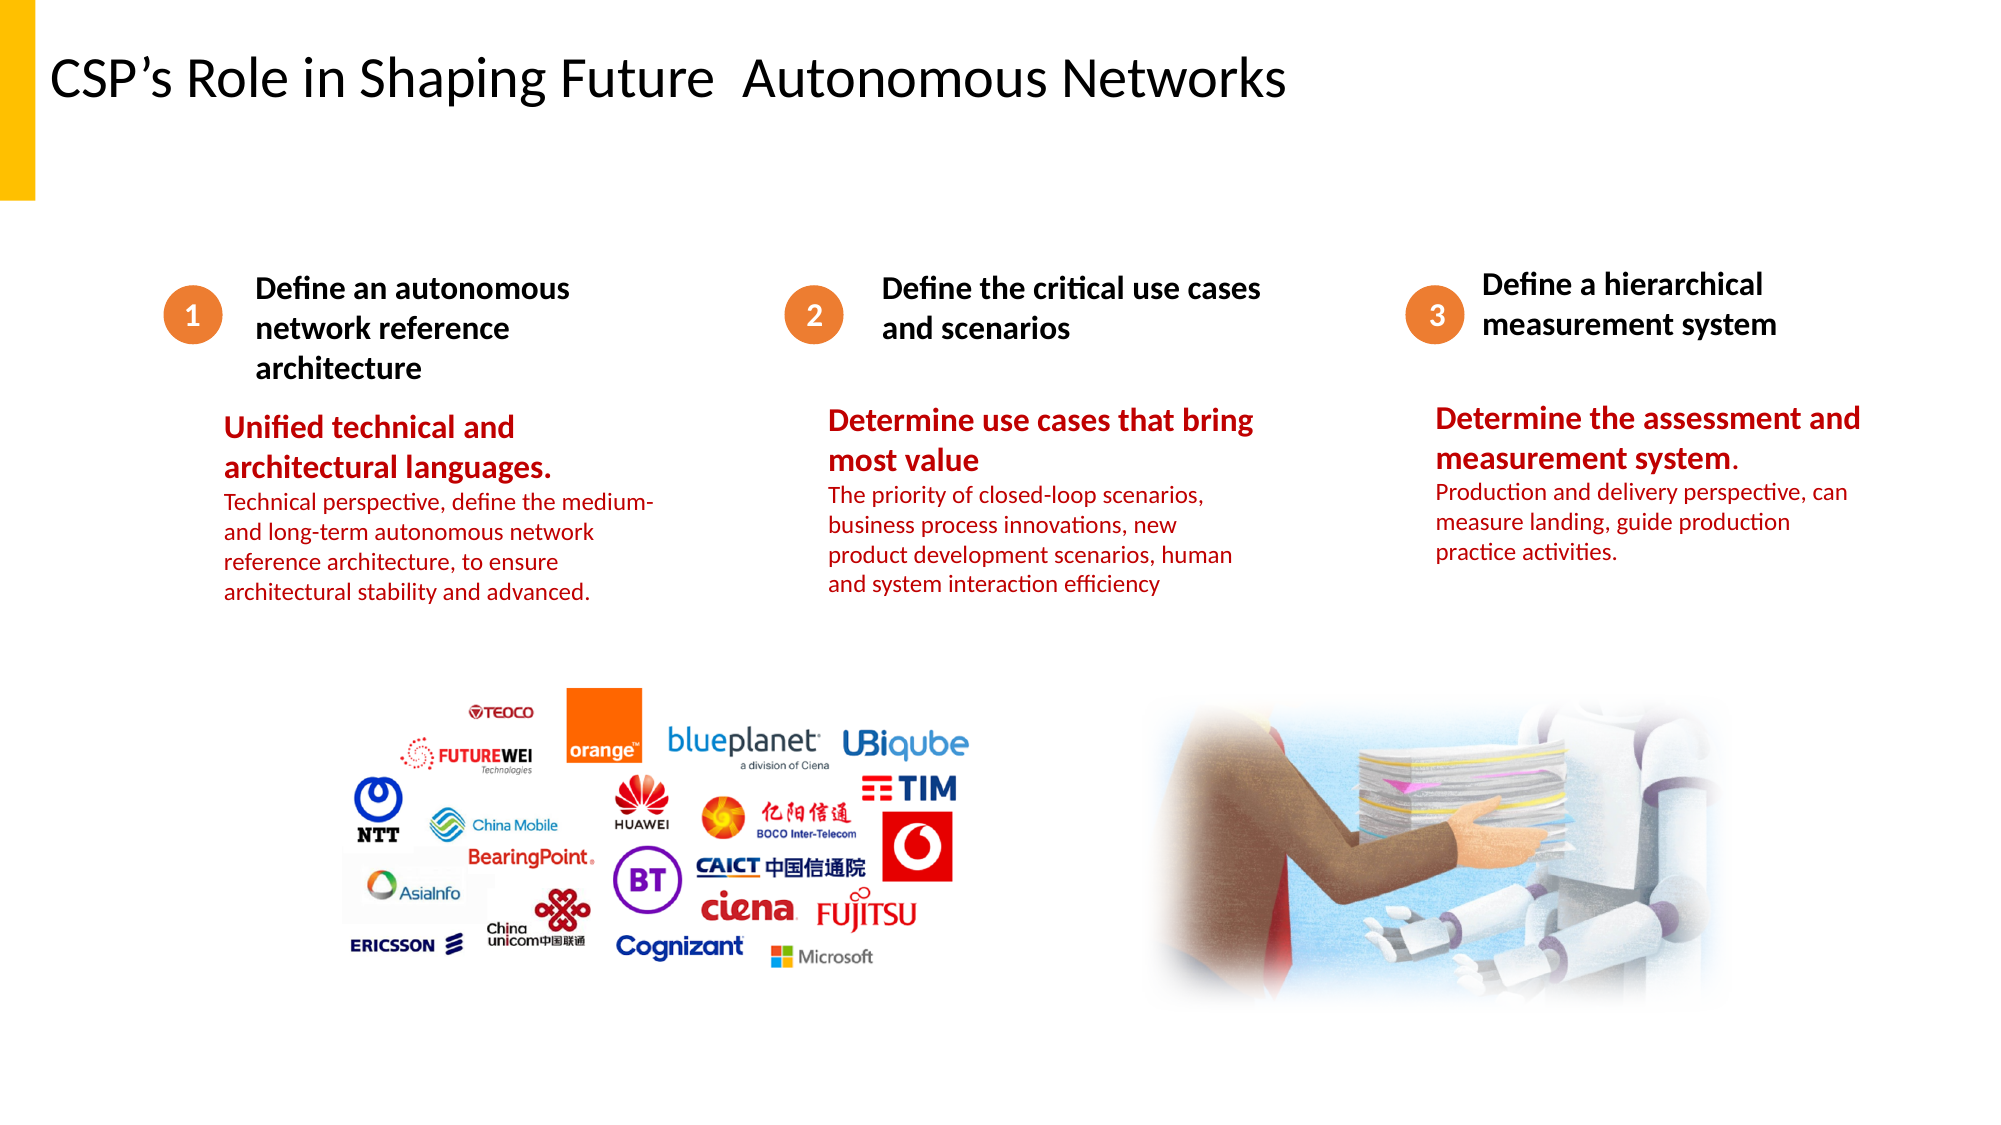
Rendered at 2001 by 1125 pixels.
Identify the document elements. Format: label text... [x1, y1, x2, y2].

text_box Define an autonomous network reference architecture [246, 337, 653, 373]
text_box [739, 215, 1291, 400]
text_box Determine use cases that bring most value The priority of closed-loop scenarios, business process innovations, new product development scenarios, human and system interaction efficiency [819, 393, 1264, 654]
text_box [1354, 254, 1906, 322]
text_box CSP’s Role in Shaping Future Autonomous Networks [35, 31, 1933, 117]
text_box [0, 0, 36, 202]
text_box Unified technical and architectural languages. Technical perspective, define the medium- and long-term autonomous network reference architecture, to ensure architectural stability and advanced. [215, 401, 670, 727]
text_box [1405, 285, 1465, 345]
text_box Define a hierarchical measurement system [1473, 302, 1918, 360]
picture [1141, 693, 1733, 1015]
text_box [163, 285, 223, 345]
text_box Determine the assessment and measurement system. Production and delivery perspective, can measure landing, guide production practice activities. [1426, 391, 1872, 652]
picture [330, 651, 983, 1005]
text_box Define the critical use cases and scenarios [873, 320, 1318, 349]
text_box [784, 285, 844, 345]
